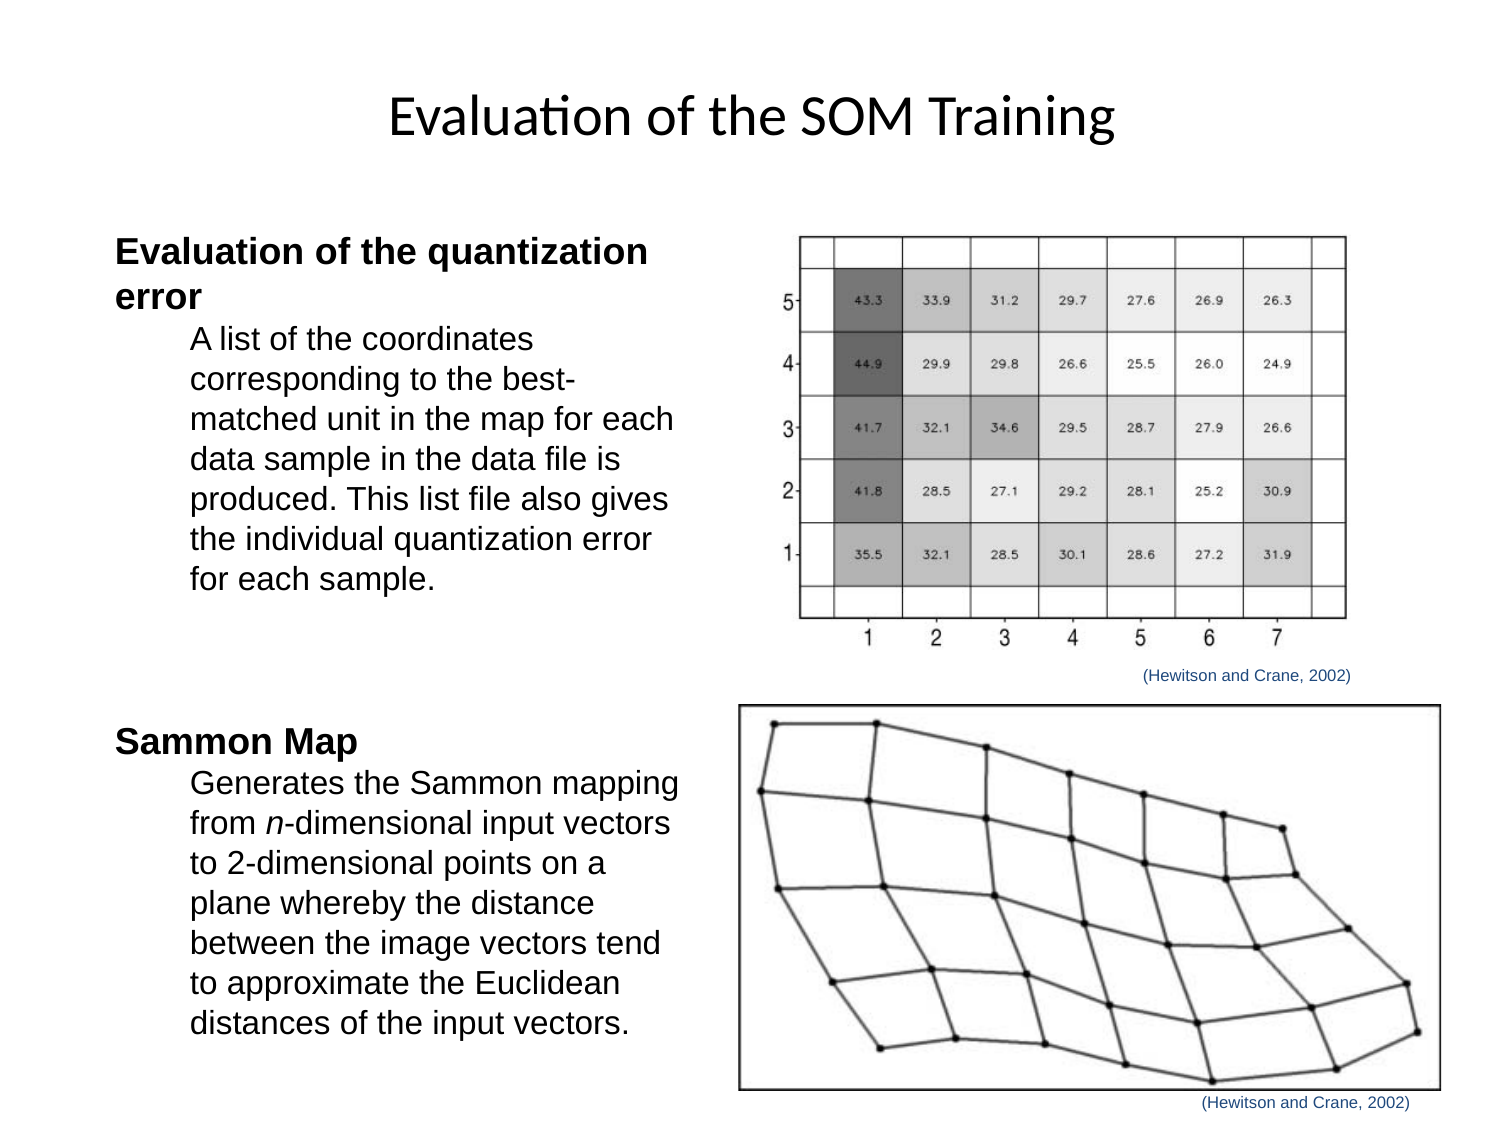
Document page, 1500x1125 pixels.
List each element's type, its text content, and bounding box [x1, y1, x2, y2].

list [737, 703, 1442, 1091]
text_box Evaluation of the quantization error A list of the coordinates corresponding to the best-matched unit in the map for each data sample in the data file is produced. This list file also gives the individual quantization error for each sample. Sammon Map Generates the Sammon mapping from n-dimensional input vectors to 2-dimensional points on a plane whereby the distance between the image vectors tend to approximate the Euclidean distances of the input vectors. [100, 219, 703, 1089]
text_box (Hewitson and Crane, 2002) [1128, 663, 1367, 692]
text_box (Hewitson and Crane, 2002) [1186, 1084, 1477, 1125]
picture [773, 196, 1372, 656]
title Evaluation of the SOM Training [76, 0, 1427, 225]
